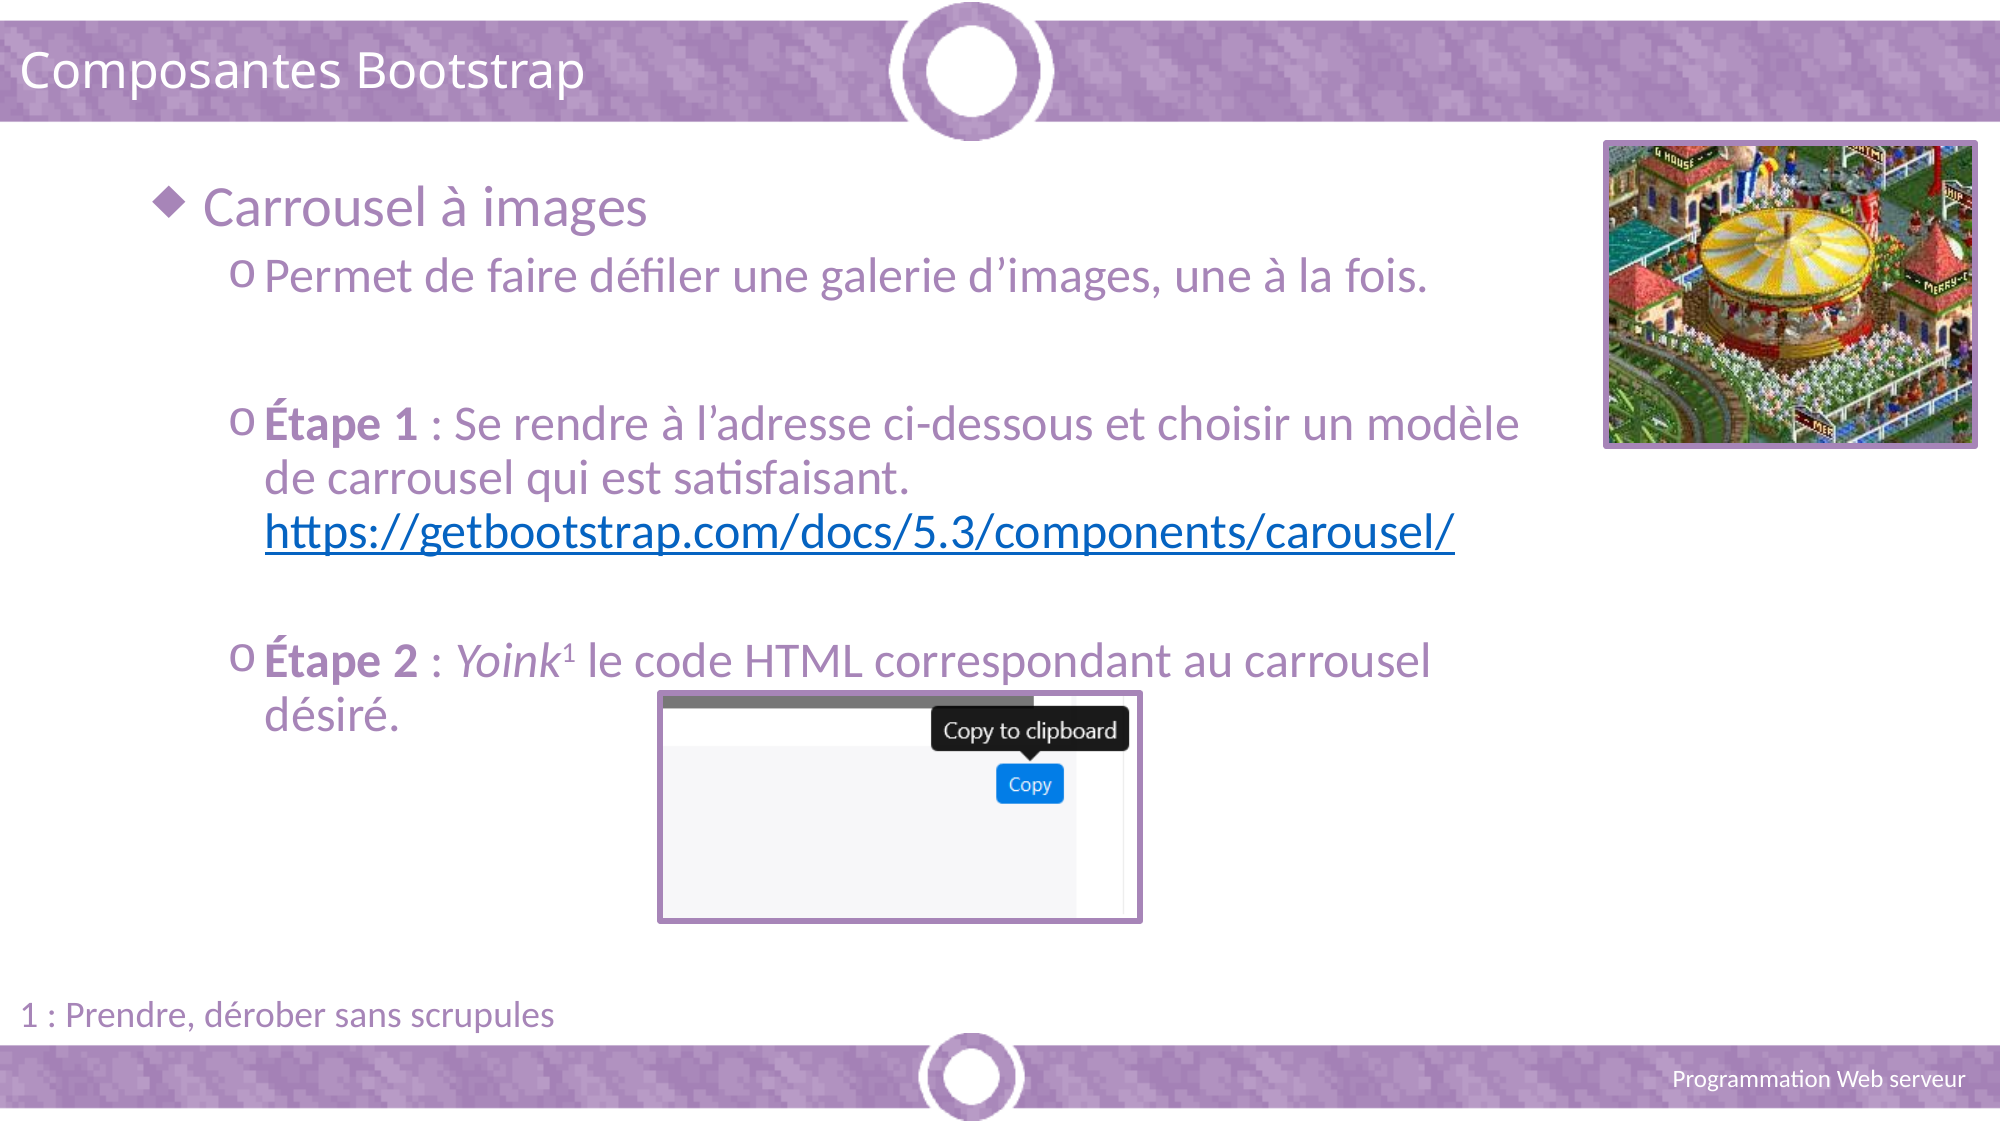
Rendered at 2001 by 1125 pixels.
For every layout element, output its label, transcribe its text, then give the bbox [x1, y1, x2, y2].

picture [0, 2, 2000, 141]
picture [0, 1033, 2000, 1121]
picture [1609, 146, 1972, 444]
list Carrousel à images Permet de faire défiler une galerie d’images, une à la fois. Étape 1 : Se rendre à l’adresse ci-dessous et choisir un modèle de carrousel qui est satisfaisant. https://getbootstrap.com/docs/5.3/components/carousel/ Étape 2 : Yoink1 le code HTML correspondant au carrousel désiré. [137, 168, 1565, 1014]
text_box 1 : Prendre, dérober sans scrupules [4, 982, 678, 1043]
picture [663, 696, 1138, 918]
title Composantes Bootstrap [4, 22, 884, 123]
